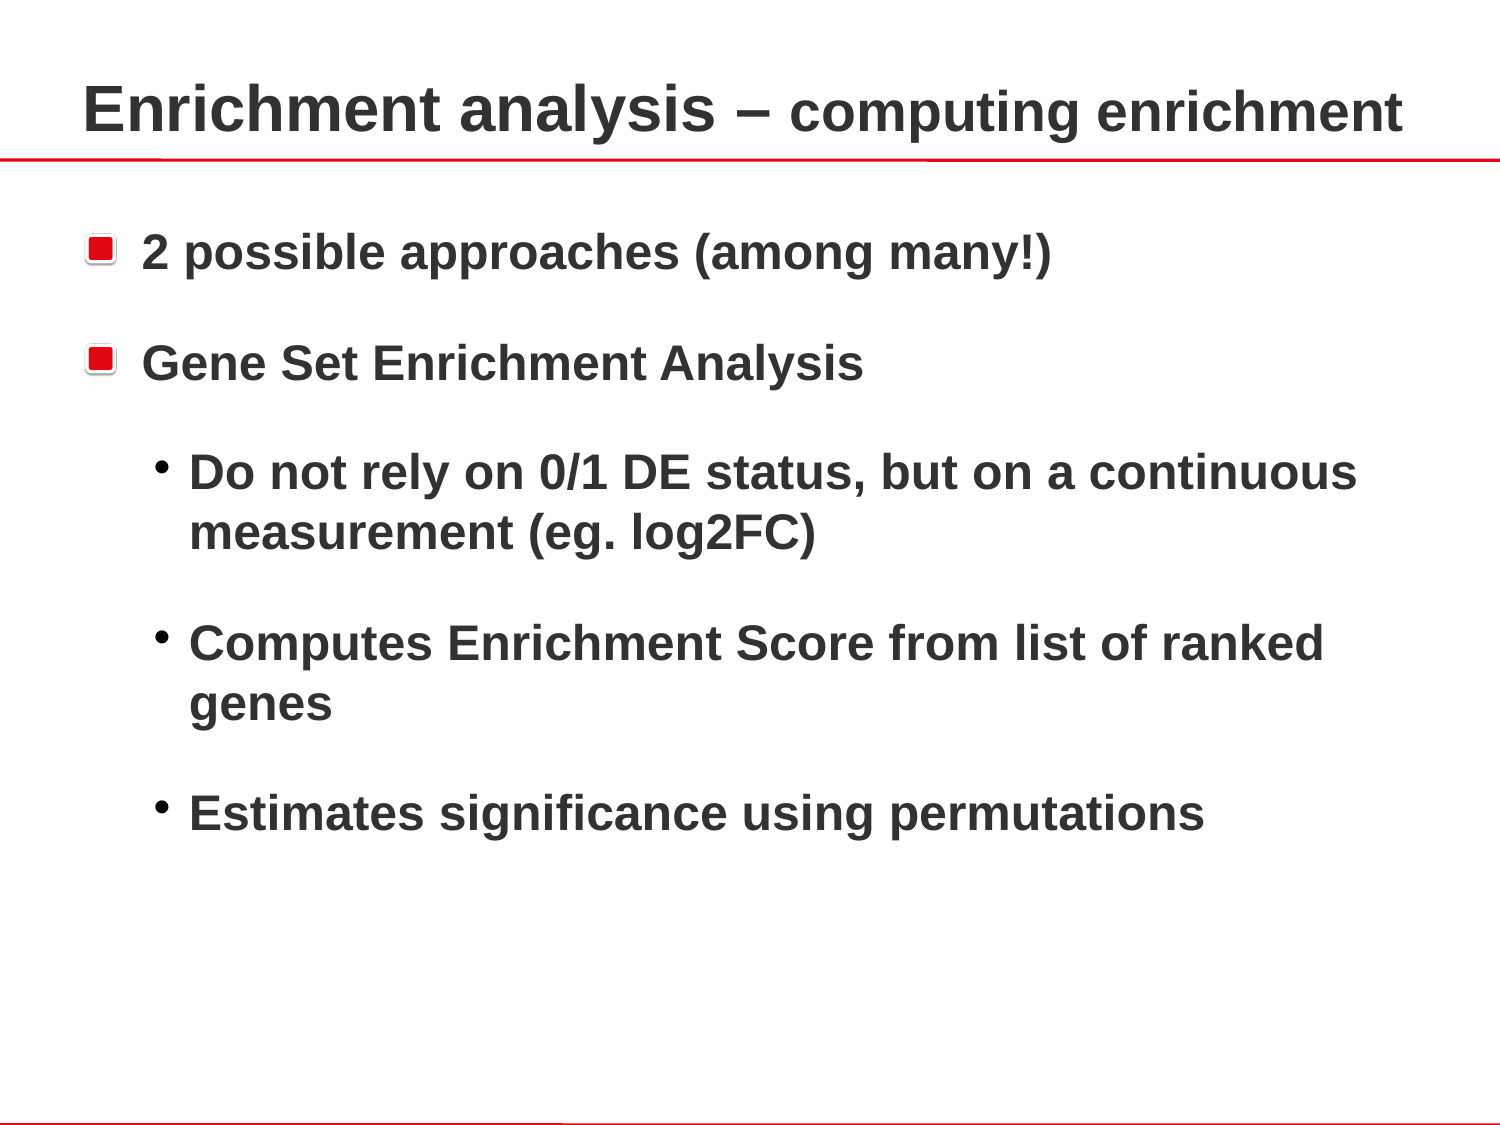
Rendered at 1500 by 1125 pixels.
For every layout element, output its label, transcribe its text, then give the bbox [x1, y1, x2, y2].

picture [82, 232, 119, 268]
picture [82, 342, 119, 378]
text_box 2 possible approaches (among many!) Gene Set Enrichment Analysis Do not rely on 0/1 DE status, but on a continuous measurement (eg. log2FC) Computes Enrichment Score from list of ranked genes Estimates significance using permutations [82, 219, 1411, 1106]
text_box Enrichment analysis – computing enrichment [82, 66, 1459, 145]
